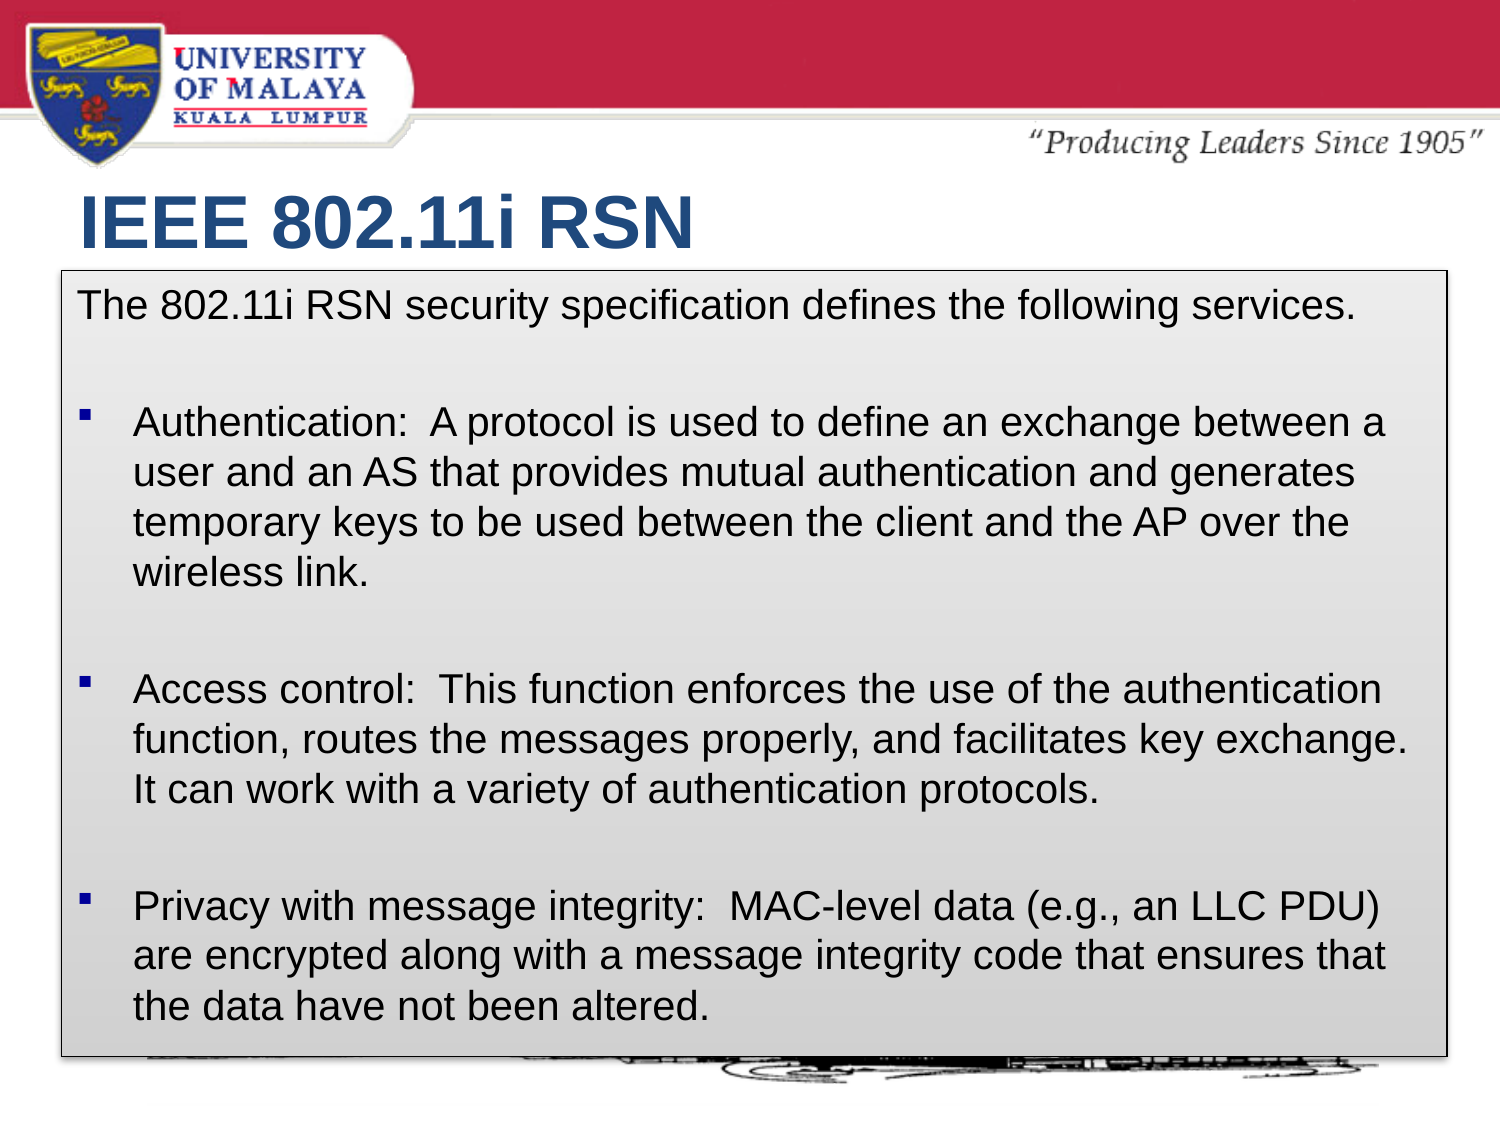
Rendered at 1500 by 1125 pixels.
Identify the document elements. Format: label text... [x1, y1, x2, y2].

picture [0, 0, 1500, 169]
list The 802.11i RSN security specification defines the following services. Authentication: A protocol is used to define an exchange between a user and an AS that provides mutual authentication and generates temporary keys to be used between the client and the AP over the wireless link. Access control: This function enforces the use of the authentication function, routes the messages properly, and facilitates key exchange. It can work with a variety of authentication protocols. Privacy with message integrity: MAC-level data (e.g., an LLC PDU) are encrypted along with a message integrity code that ensures that the data have not been altered. [61, 270, 1448, 1057]
title IEEE 802.11i RSN [64, 150, 1448, 269]
picture [147, 1057, 1379, 1106]
